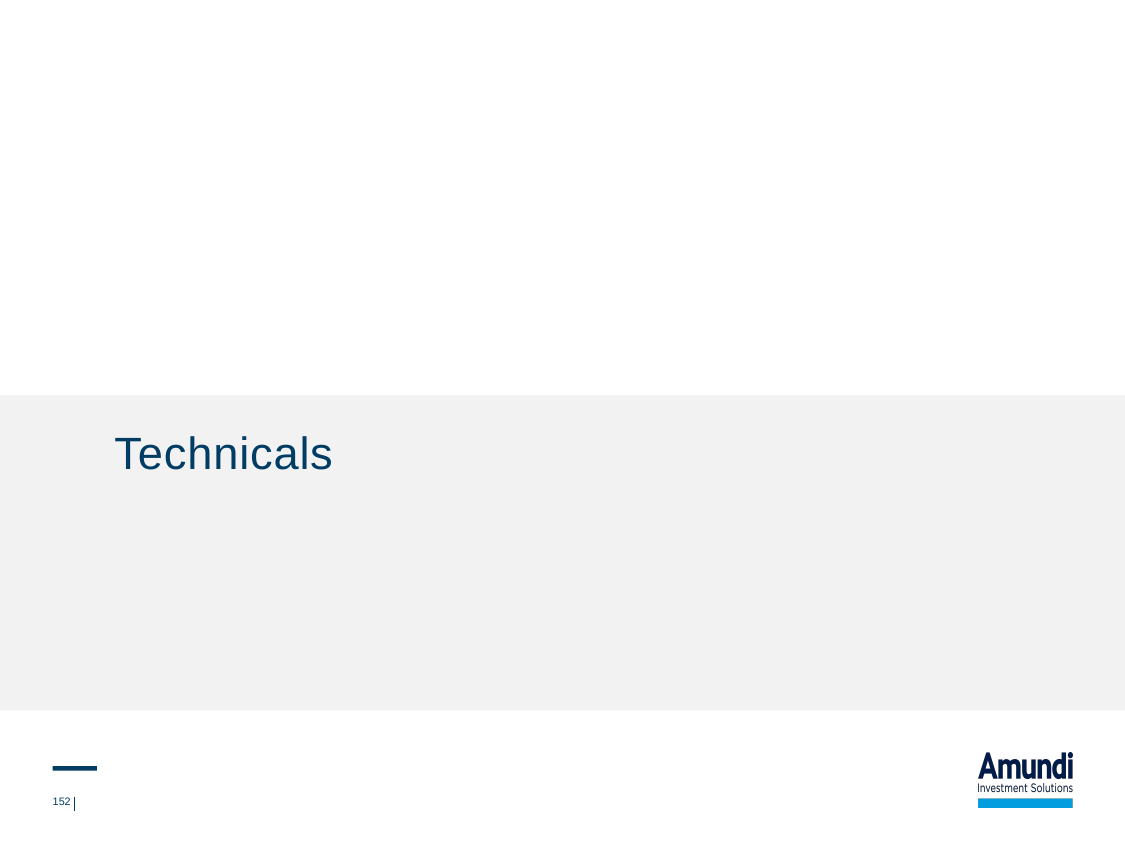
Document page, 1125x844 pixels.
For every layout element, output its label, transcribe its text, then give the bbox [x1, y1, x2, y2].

picture [978, 752, 1073, 798]
title Technicals [114, 430, 1071, 493]
slide_number 152 [52, 794, 75, 817]
